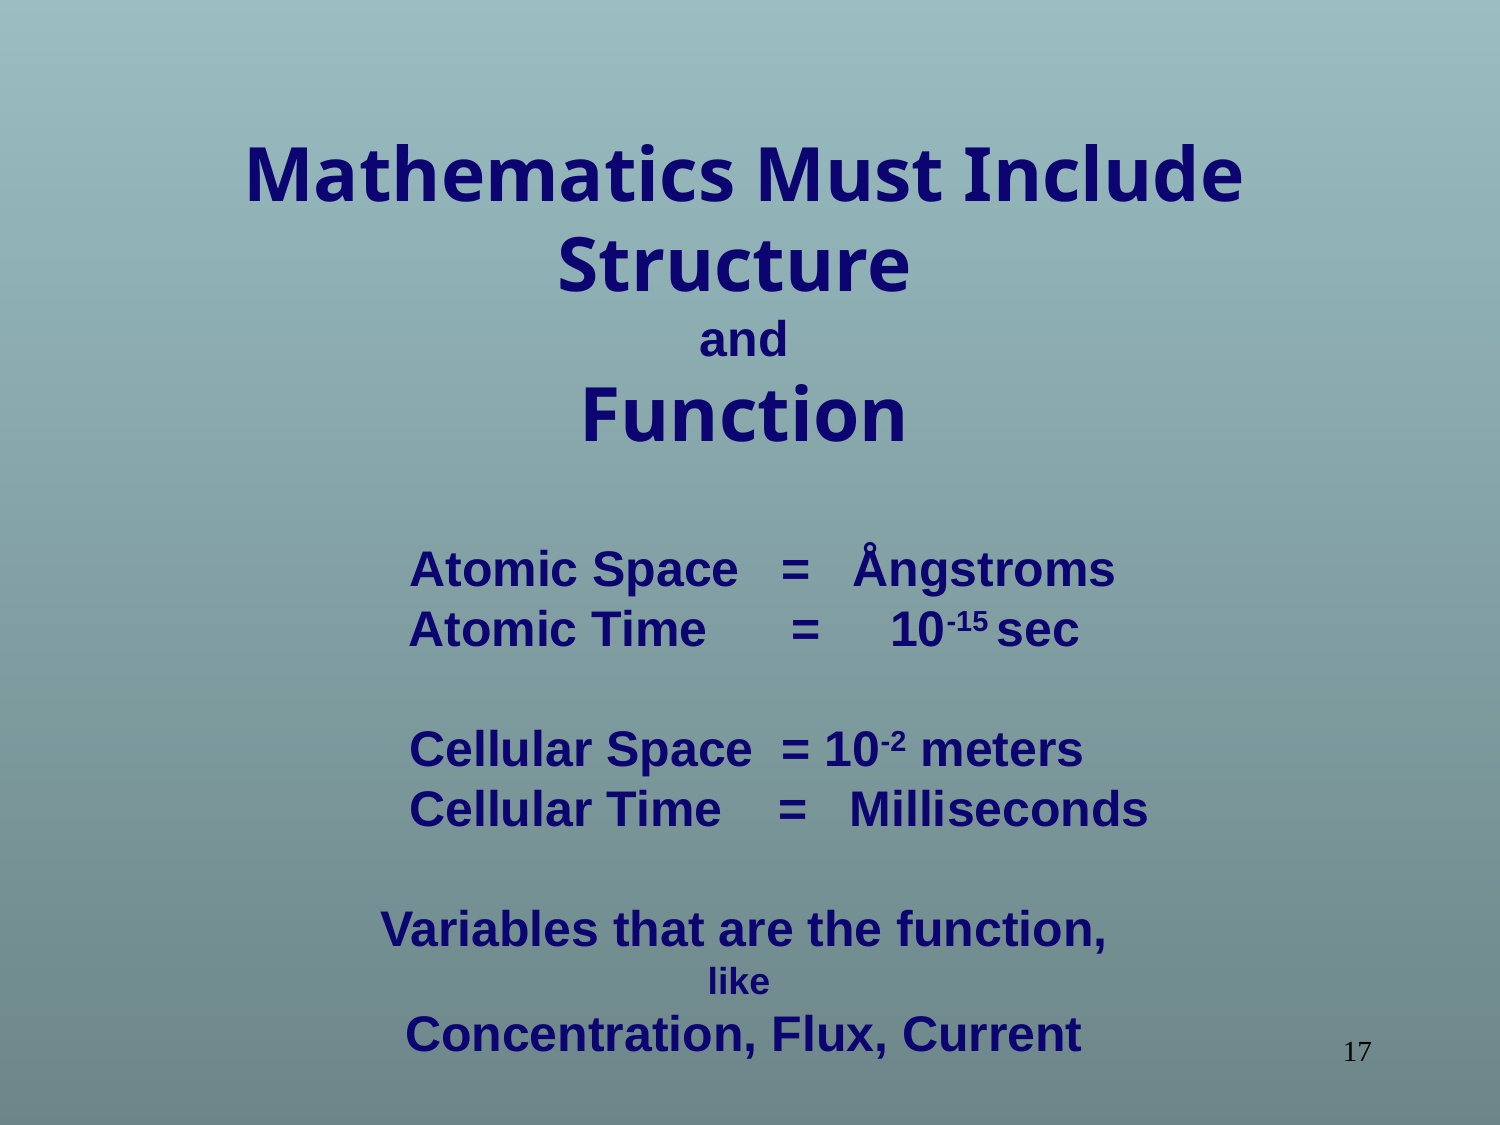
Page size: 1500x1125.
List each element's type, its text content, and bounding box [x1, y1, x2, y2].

text_box Mathematics Must Include Structure and Function Atomic Space = Ångstroms Atomic Time = 10-15 sec Cellular Space = 10-2 meters Cellular Time = Milliseconds Variables that are the function, like Concentration, Flux, Current [94, 119, 1394, 1125]
